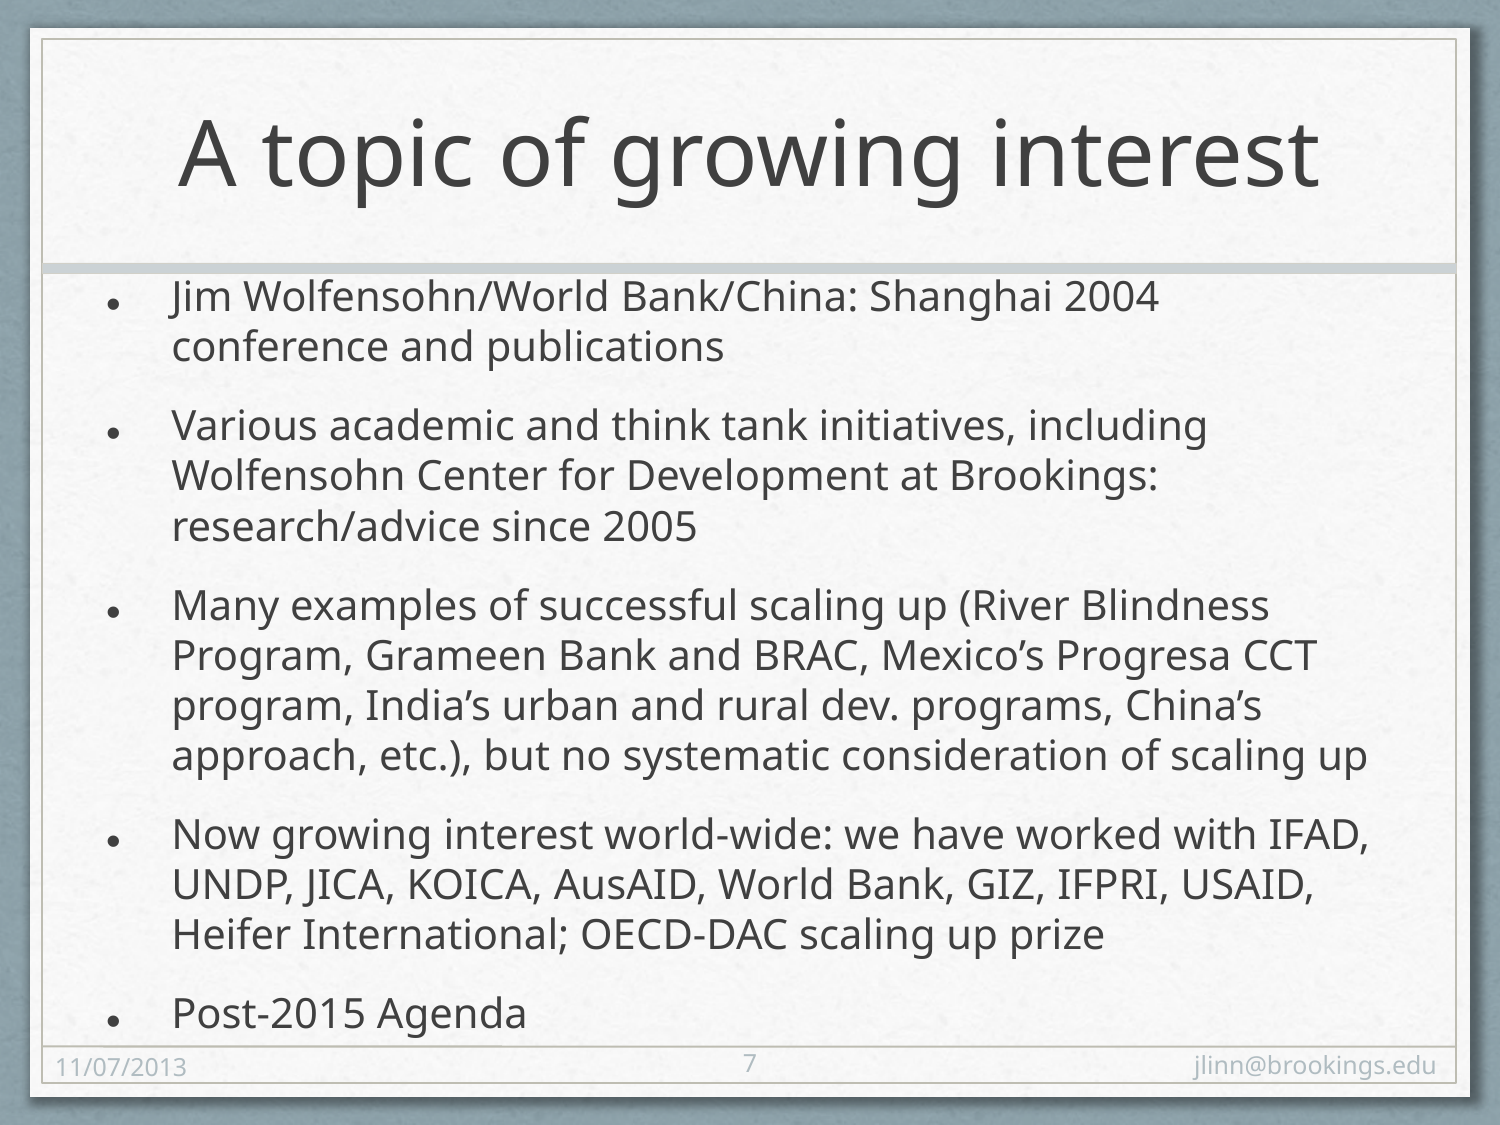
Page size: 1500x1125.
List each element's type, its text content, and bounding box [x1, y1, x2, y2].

title A topic of growing interest [147, 40, 1353, 260]
slide_number 7 [687, 1042, 813, 1088]
list Jim Wolfensohn/World Bank/China: Shanghai 2004 conference and publications Various academic and think tank initiatives, including Wolfensohn Center for Development at Brookings: research/advice since 2005 Many examples of successful scaling up (River Blindness Program, Grameen Bank and BRAC, Mexico’s Progresa CCT program, India’s urban and rural dev. programs, China’s approach, etc.), but no systematic consideration of scaling up Now growing interest world-wide: we have worked with IFAD, UNDP, JICA, KOICA, AusAID, World Bank, GIZ, IFPRI, USAID, Heifer International; OECD-DAC scaling up prize Post-2015 Agenda [99, 300, 1389, 1045]
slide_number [39, 1045, 390, 1088]
picture [30, 28, 1470, 1097]
footer jlinn@brookings.edu [977, 1045, 1453, 1088]
